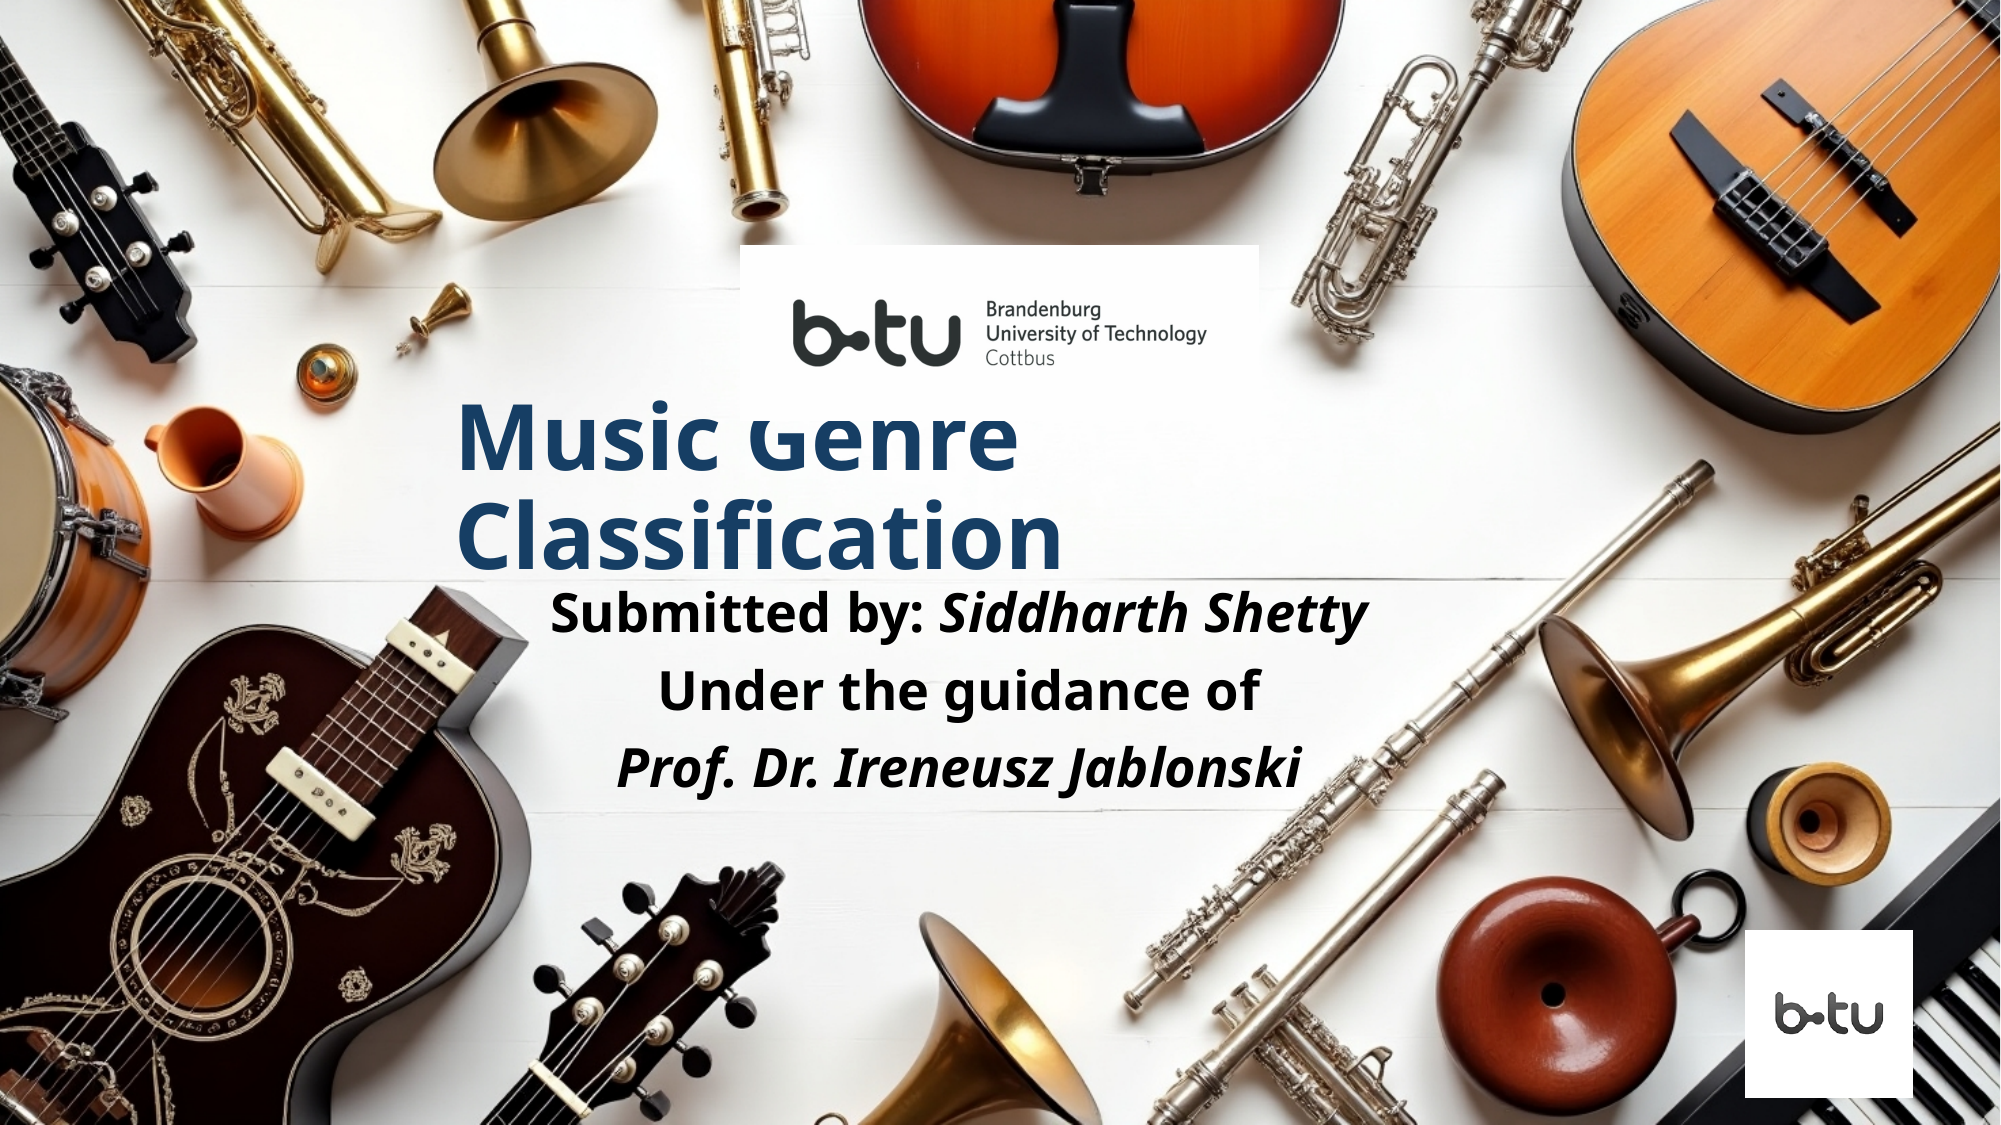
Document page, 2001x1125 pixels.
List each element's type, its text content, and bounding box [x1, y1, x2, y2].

title Music Genre Classification [439, 401, 1561, 579]
picture [0, 0, 2001, 1125]
list Submitted by: Siddharth Shetty Under the guidance of Prof. Dr. Ireneusz Jablonski [533, 578, 1385, 829]
